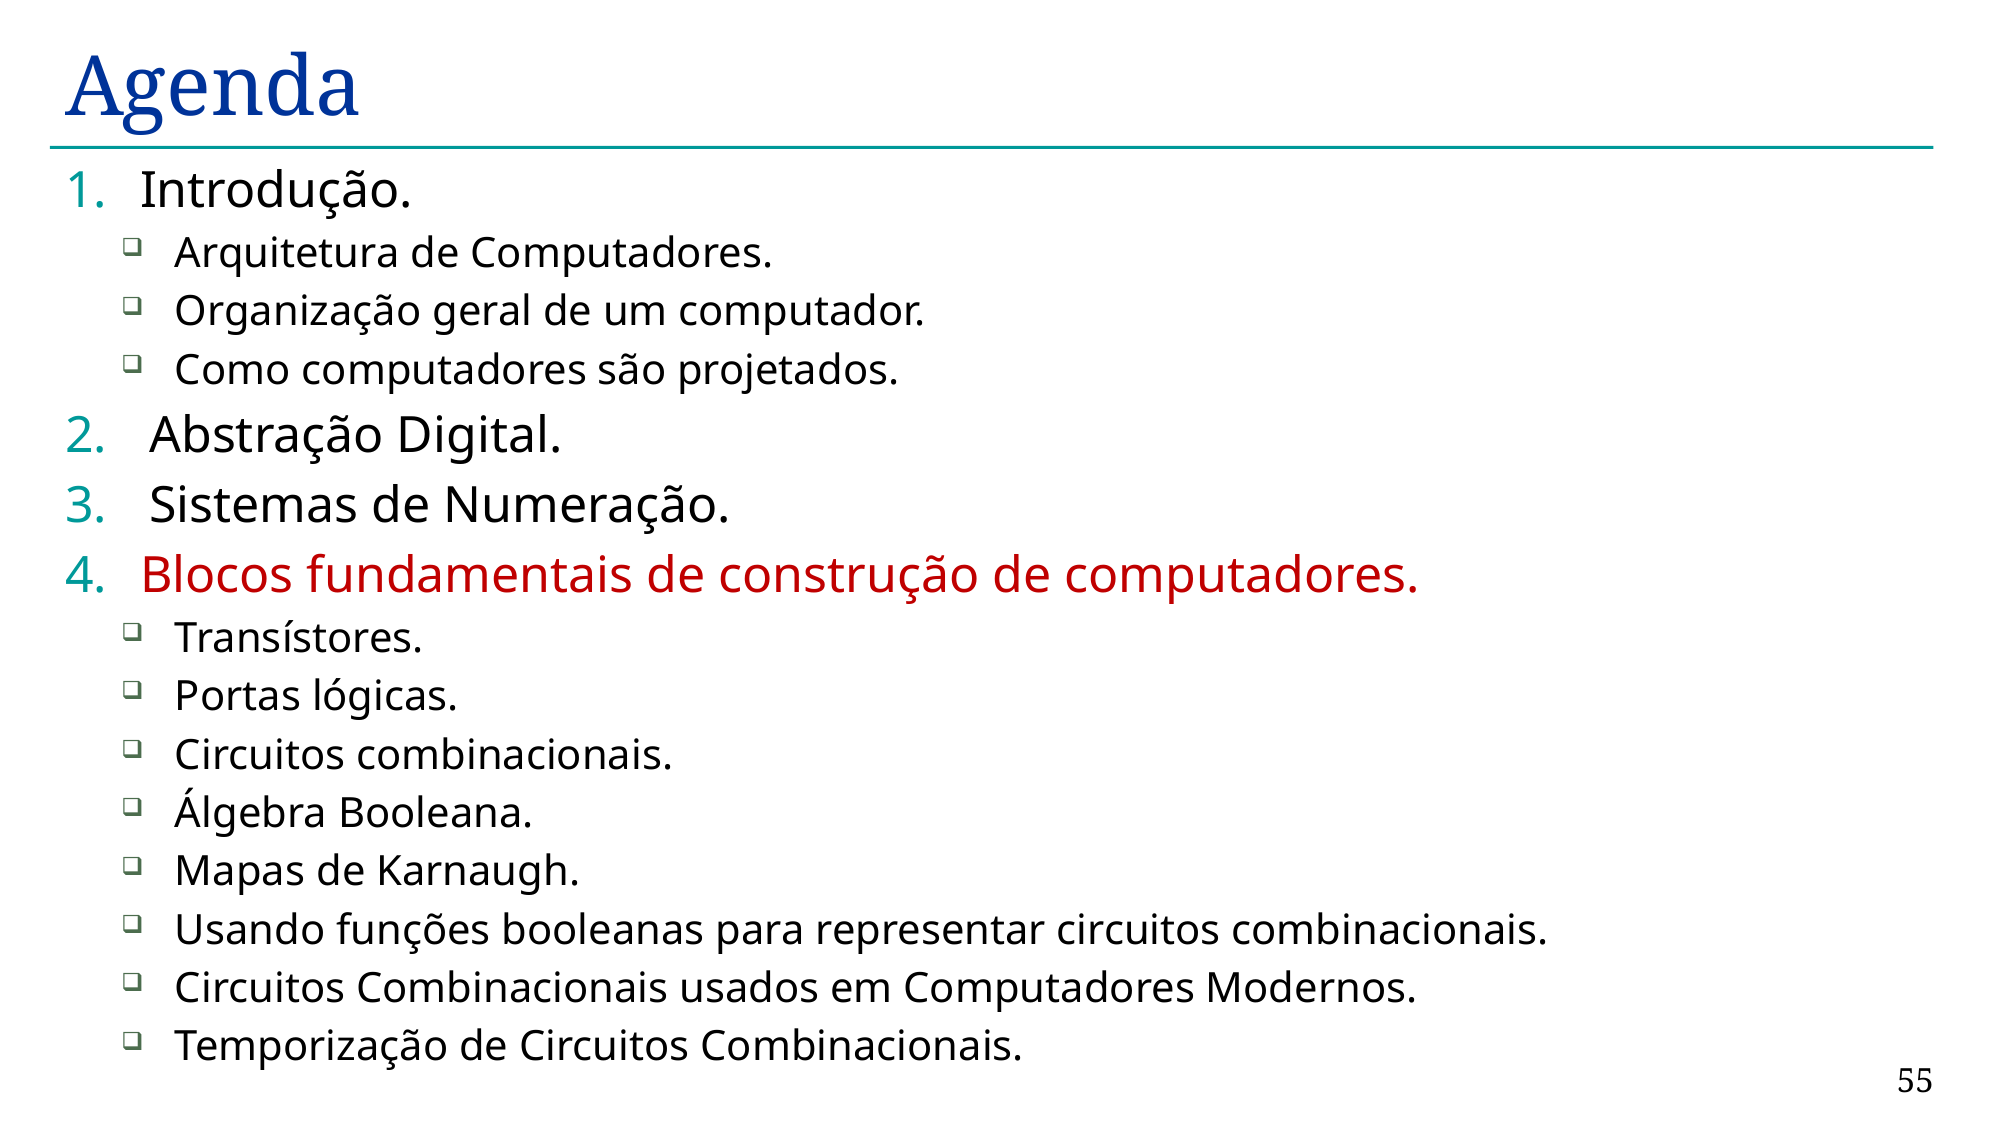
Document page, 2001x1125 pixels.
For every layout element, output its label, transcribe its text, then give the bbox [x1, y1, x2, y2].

title Agenda [50, 24, 1934, 149]
list Introdução. Arquitetura de Computadores. Organização geral de um computador. Como computadores são projetados. Abstração Digital. Sistemas de Numeração. Blocos fundamentais de construção de computadores. Transístores. Portas lógicas. Circuitos combinacionais. Álgebra Booleana. Mapas de Karnaugh. Usando funções booleanas para representar circuitos combinacionais. Circuitos Combinacionais usados em Computadores Modernos. Temporização de Circuitos Combinacionais. [50, 149, 1949, 1100]
slide_number 55 [1482, 1036, 1950, 1112]
